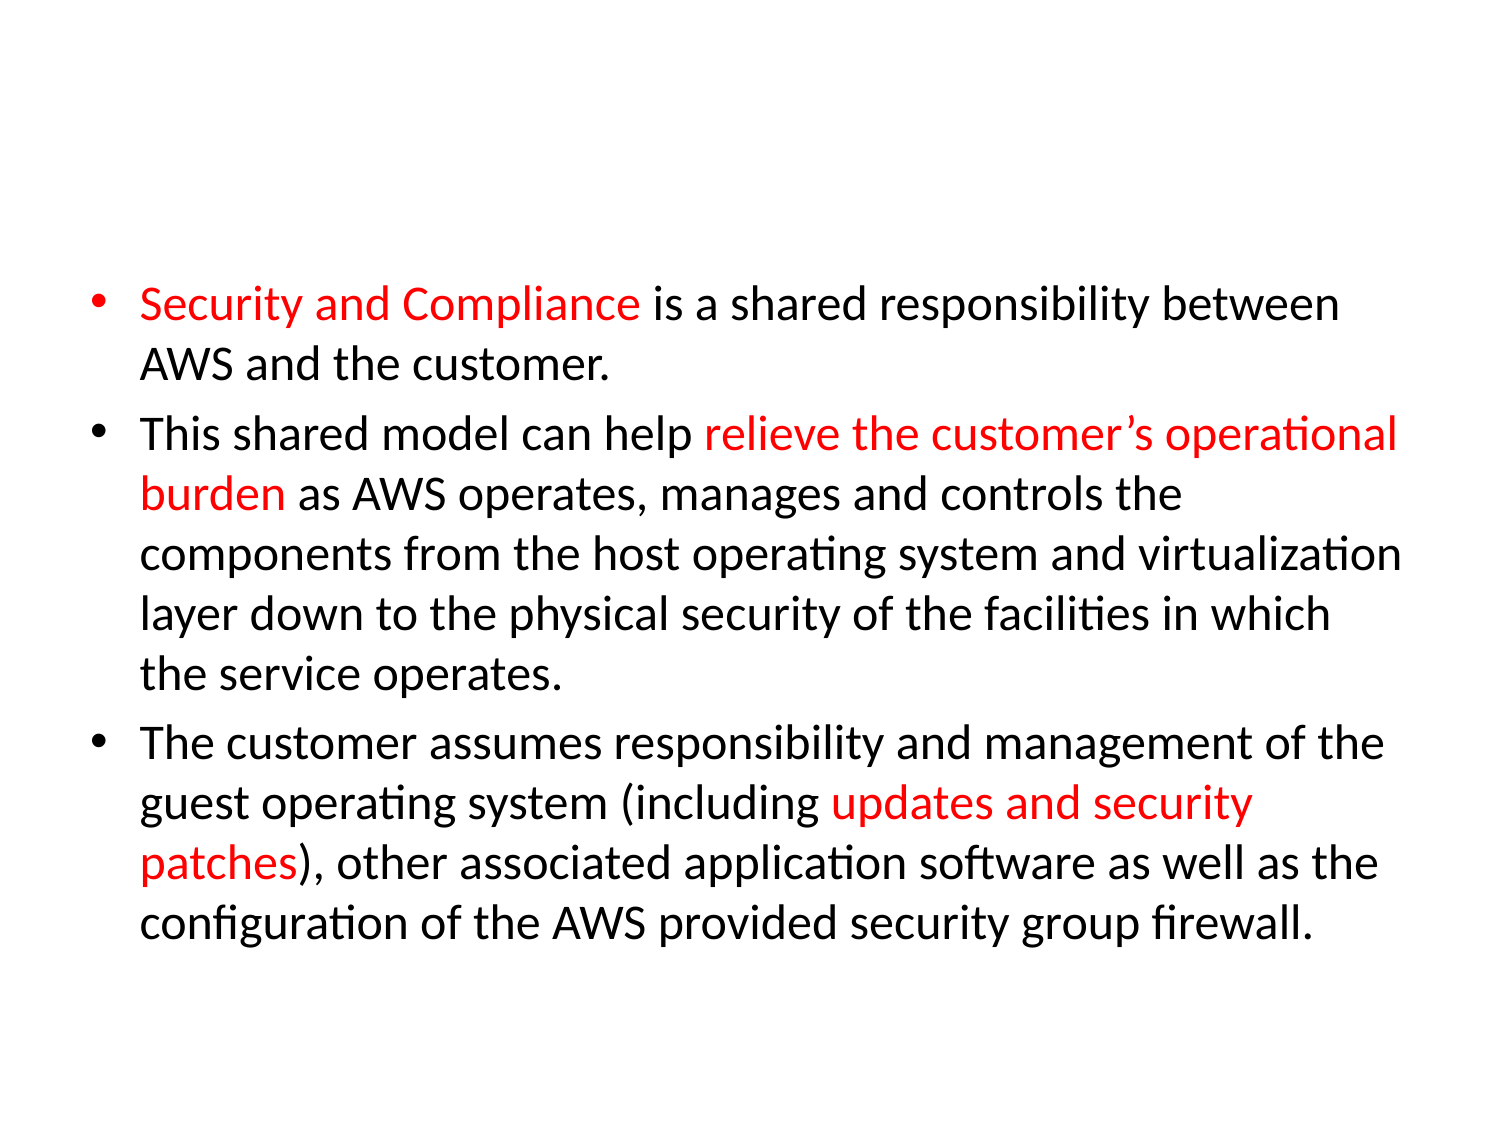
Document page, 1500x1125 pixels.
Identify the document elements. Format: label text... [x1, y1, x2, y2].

list Security and Compliance is a shared responsibility between AWS and the customer. This shared model can help relieve the customer’s operational burden as AWS operates, manages and controls the components from the host operating system and virtualization layer down to the physical security of the facilities in which the service operates. The customer assumes responsibility and management of the guest operating system (including updates and security patches), other associated application software as well as the configuration of the AWS provided security group firewall. [75, 262, 1425, 1005]
